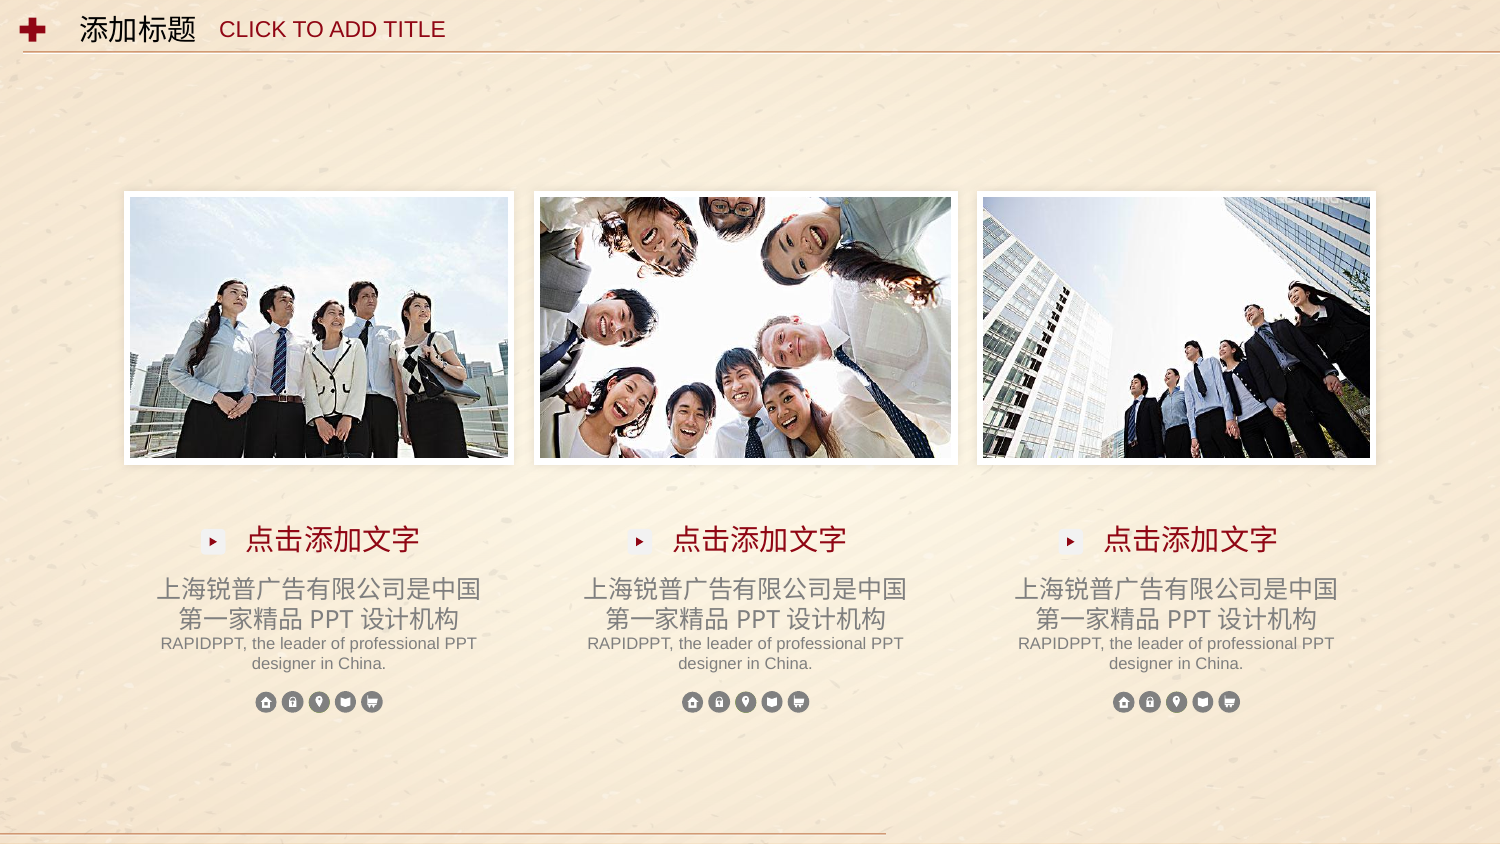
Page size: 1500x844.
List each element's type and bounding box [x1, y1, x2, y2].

text_box [998, 513, 1355, 714]
picture [539, 197, 952, 459]
picture [129, 197, 509, 459]
picture [982, 197, 1371, 459]
text_box [567, 513, 925, 714]
text_box [140, 513, 498, 714]
text_box [51, 3, 465, 55]
